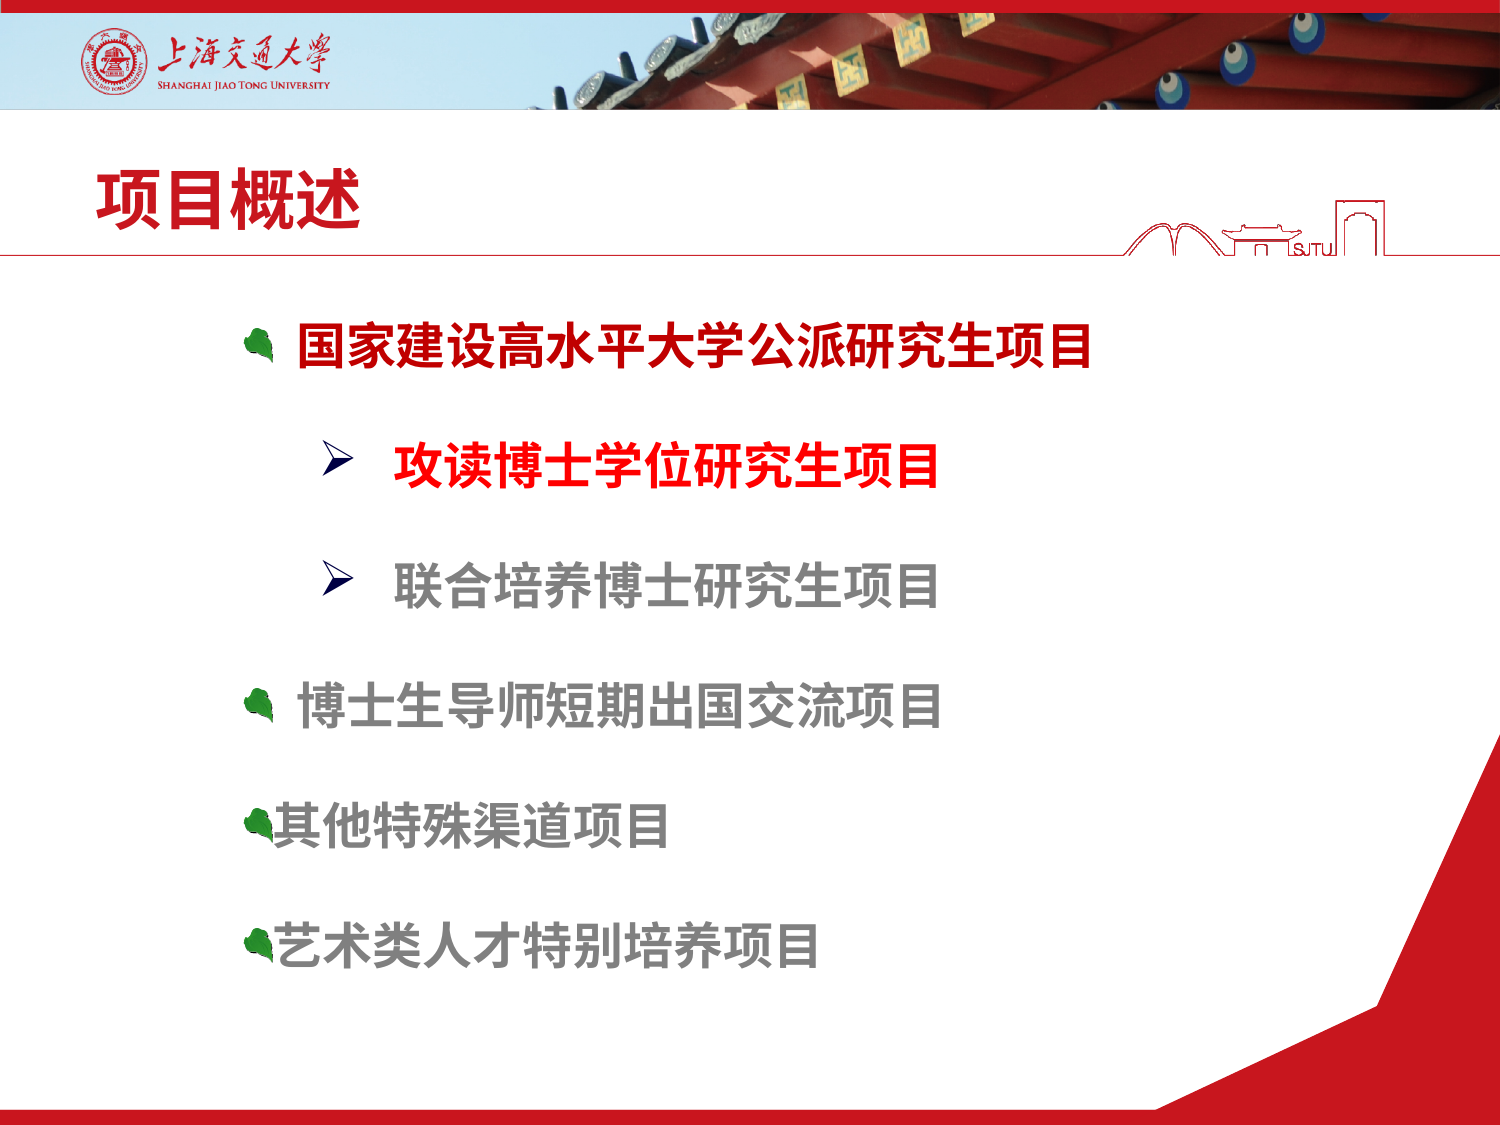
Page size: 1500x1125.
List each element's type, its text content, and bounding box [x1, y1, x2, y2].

picture [0, 0, 1500, 110]
text_box 国家建设高水平大学公派研究生项目 攻读博士学位研究生项目 联合培养博士研究生项目 博士生导师短期出国交流项目 其他特殊渠道项目 艺术类人才特别培养项目 [228, 187, 1500, 982]
picture [243, 927, 273, 963]
picture [243, 807, 273, 843]
picture [243, 327, 273, 363]
picture [0, 200, 228, 256]
text_box [1123, 733, 1500, 1125]
title 项目概述 [81, 159, 1455, 254]
picture [243, 687, 273, 723]
